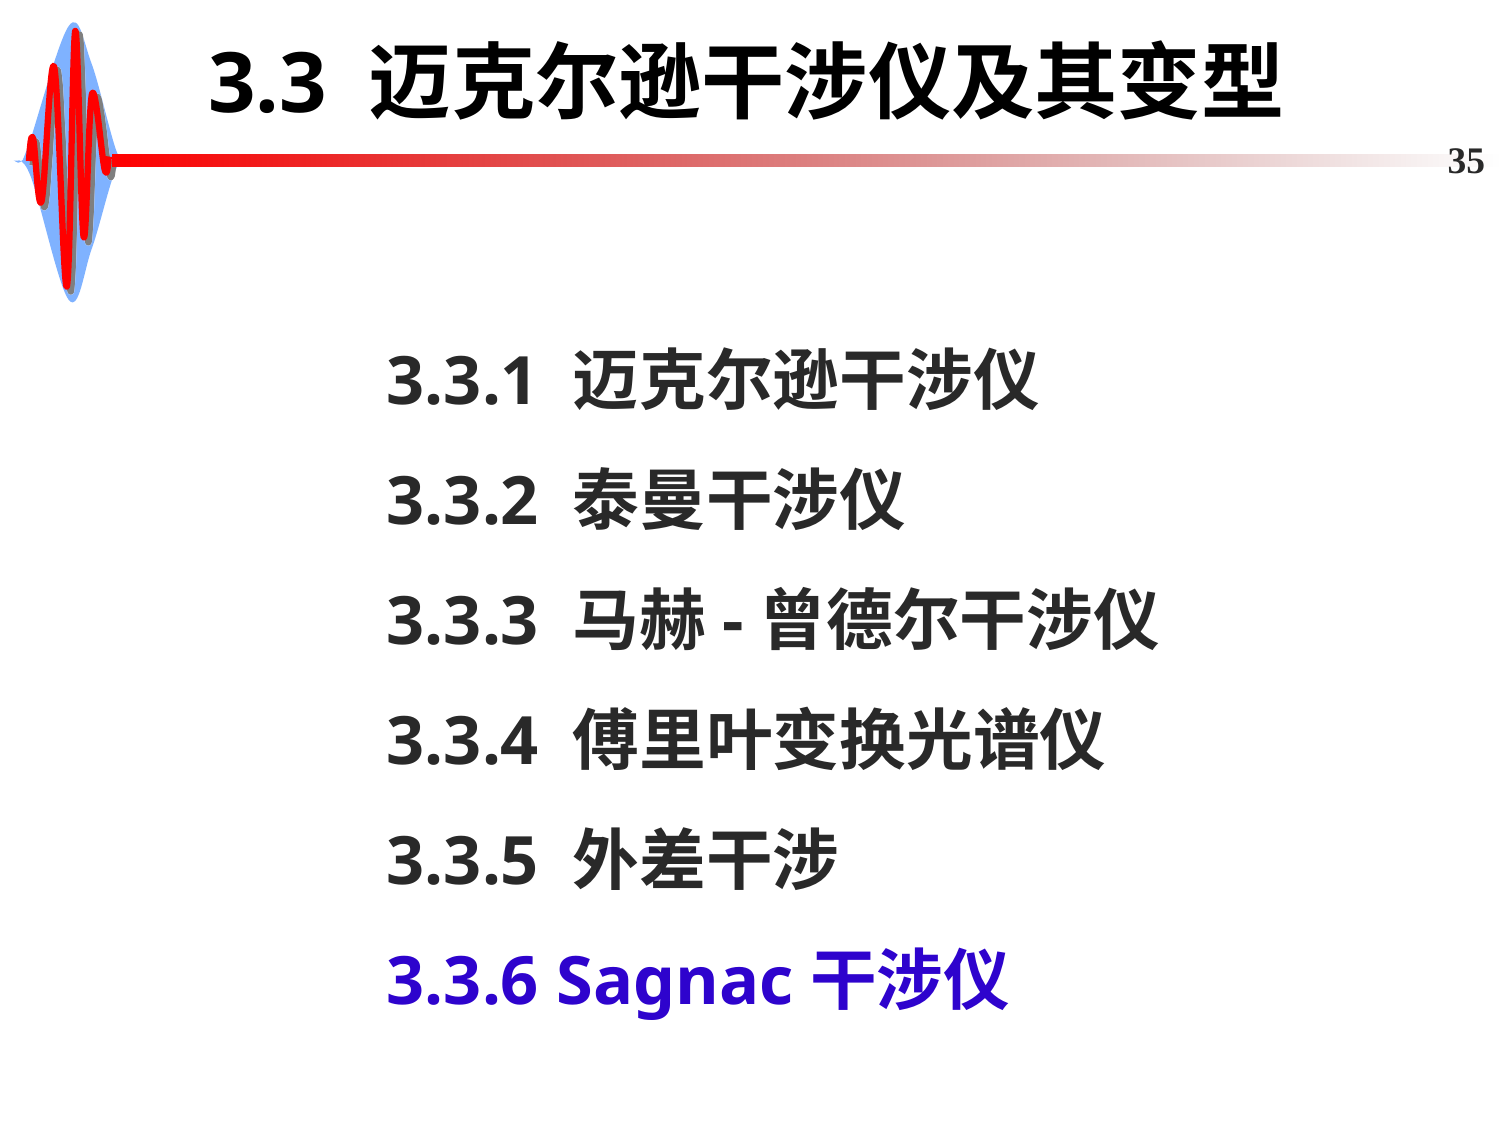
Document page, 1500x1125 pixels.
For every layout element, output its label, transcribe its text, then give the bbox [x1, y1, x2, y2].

slide_number 35 [1370, 141, 1500, 177]
text_box 3.3.1 迈克尔逊干涉仪 3.3.2 泰曼干涉仪 3.3.3 马赫-曾德尔干涉仪 3.3.4 傅里叶变换光谱仪 3.3.5 外差干涉 3.3.6 Sagnac干涉仪 [371, 290, 1250, 1026]
title 3.3 迈克尔逊干涉仪及其变型 [159, 19, 1334, 137]
